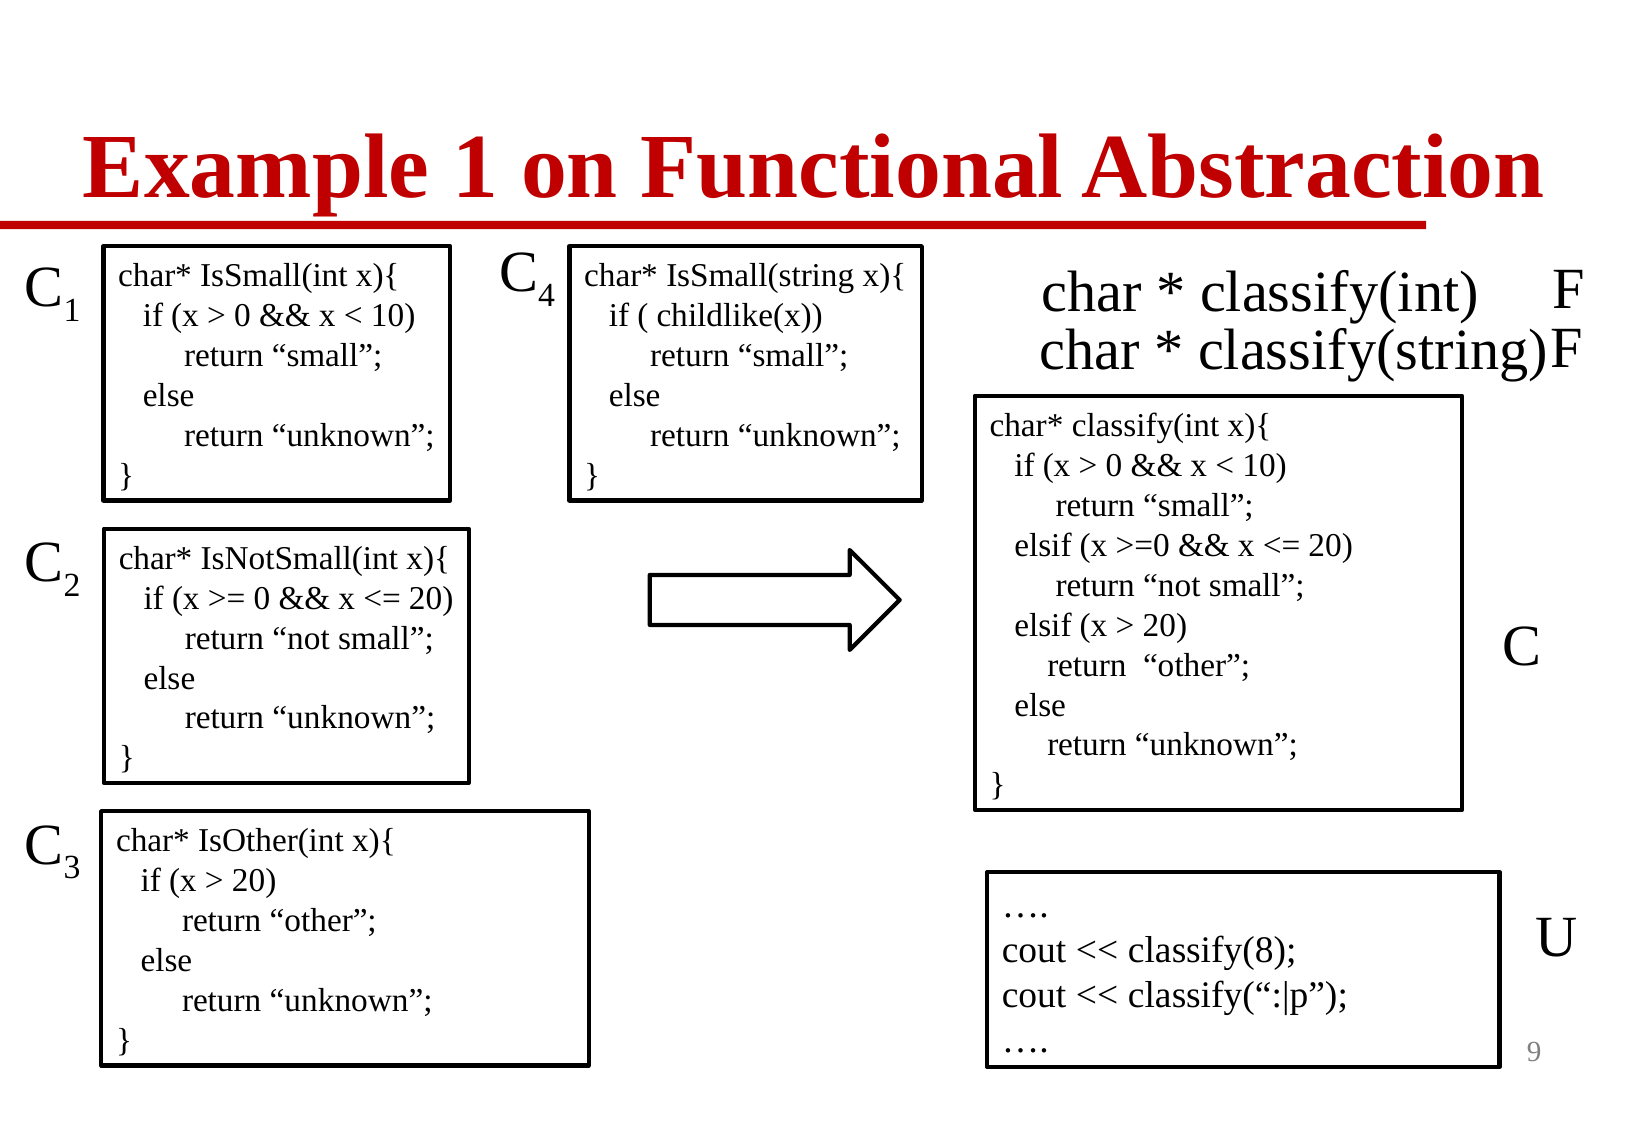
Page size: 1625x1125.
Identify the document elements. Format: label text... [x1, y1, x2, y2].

text_box char * classify(int) [1027, 245, 1495, 303]
text_box char* IsOther(int x){ if (x > 20) return “other”; else return “unknown”; } [99, 809, 591, 1068]
text_box F [1537, 242, 1601, 328]
text_box C3 [10, 798, 96, 893]
text_box C [1487, 600, 1557, 685]
text_box char* classify(int x){ if (x > 0 && x < 10) return “small”; elsif (x >=0 && x <= 20) return “not small”; elsif (x > 20) return “other”; else return “unknown”; } [973, 394, 1464, 812]
slide_number 9 [1218, 1012, 1557, 1088]
text_box char* IsNotSmall(int x){ if (x >= 0 && x <= 20) return “not small”; else return “unknown”; } [102, 527, 471, 785]
text_box char* IsSmall(string x){ if ( childlike(x)) return “small”; else return “unknown”; } [567, 244, 924, 503]
text_box …. cout << classify(8); cout << classify(“:|p”); …. [985, 870, 1502, 1069]
text_box char* IsSmall(int x){ if (x > 0 && x < 10) return “small”; else return “unknown”; } [101, 244, 452, 503]
text_box C1 [10, 240, 96, 336]
text_box U [1520, 890, 1593, 976]
text_box F [1535, 301, 1598, 387]
title Example 1 on Functional Abstraction [67, 43, 1613, 225]
text_box C2 [10, 516, 96, 611]
text_box C4 [484, 225, 571, 321]
text_box char * classify(string) [1025, 303, 1564, 389]
text_box [647, 548, 902, 652]
